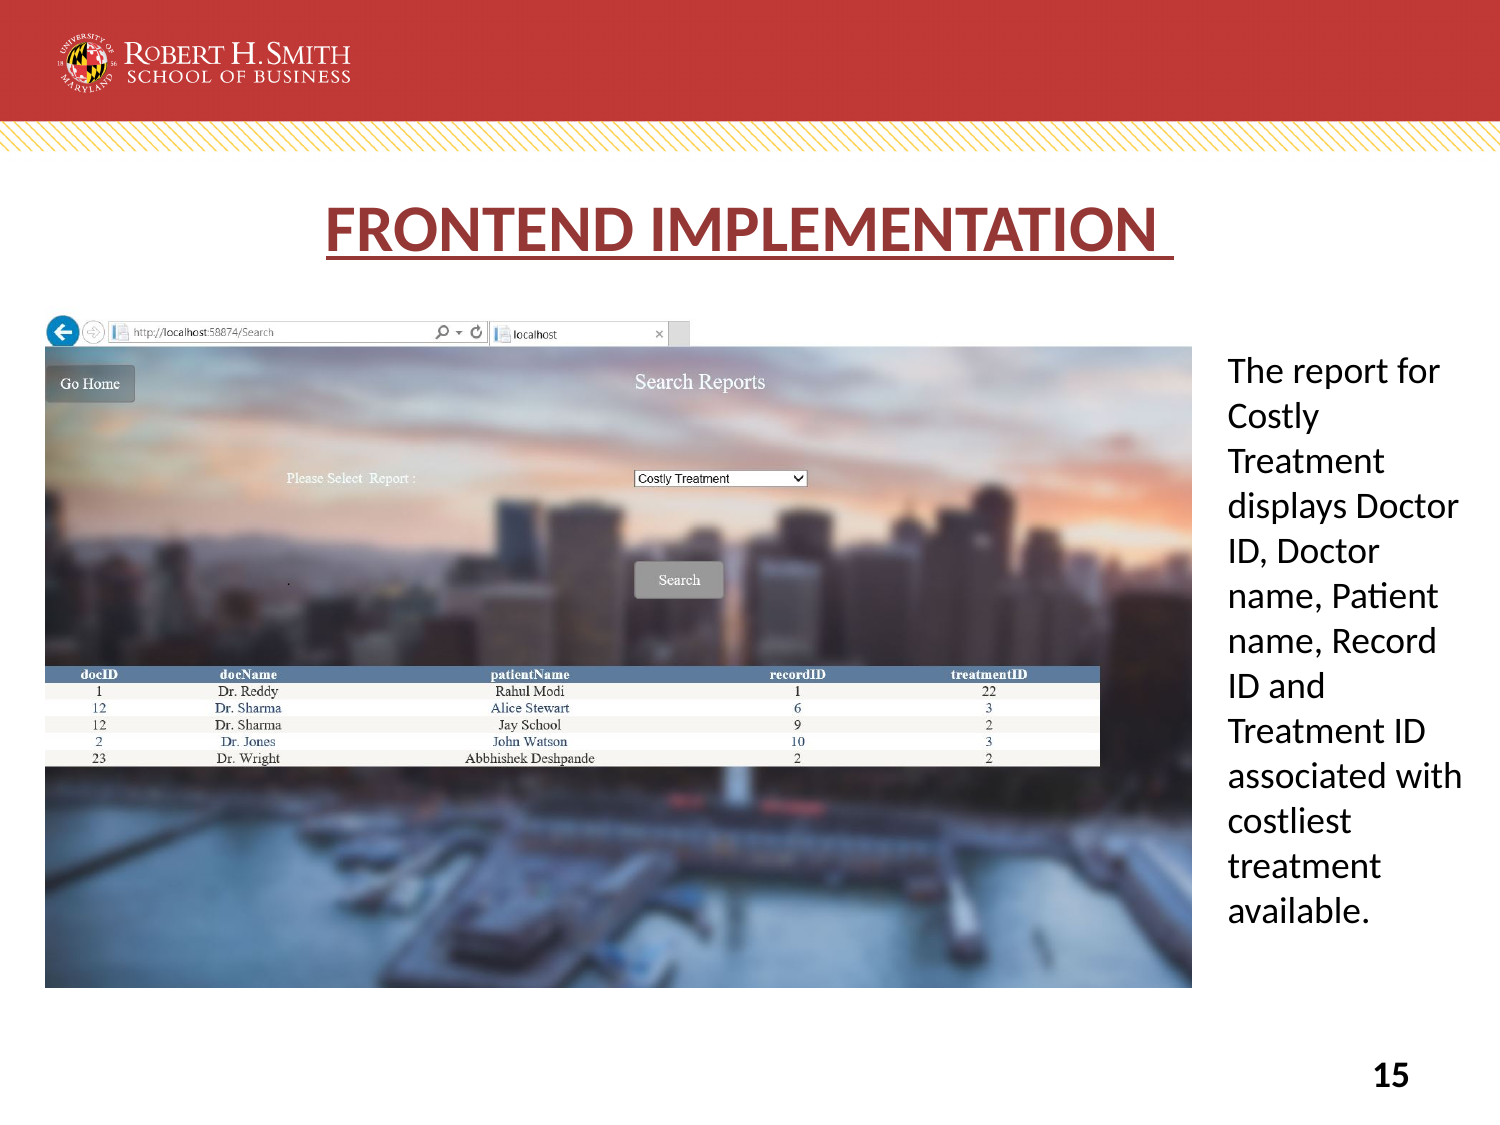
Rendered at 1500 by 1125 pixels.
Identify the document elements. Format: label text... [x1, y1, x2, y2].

picture [0, 0, 1500, 164]
title FRONTEND IMPLEMENTATION [75, 130, 1425, 319]
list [44, 295, 1193, 988]
text_box The report for Costly Treatment displays Doctor ID, Doctor name, Patient name, Record ID and Treatment ID associated with costliest treatment available. [1212, 338, 1488, 939]
slide_number 15 [1074, 1042, 1425, 1103]
